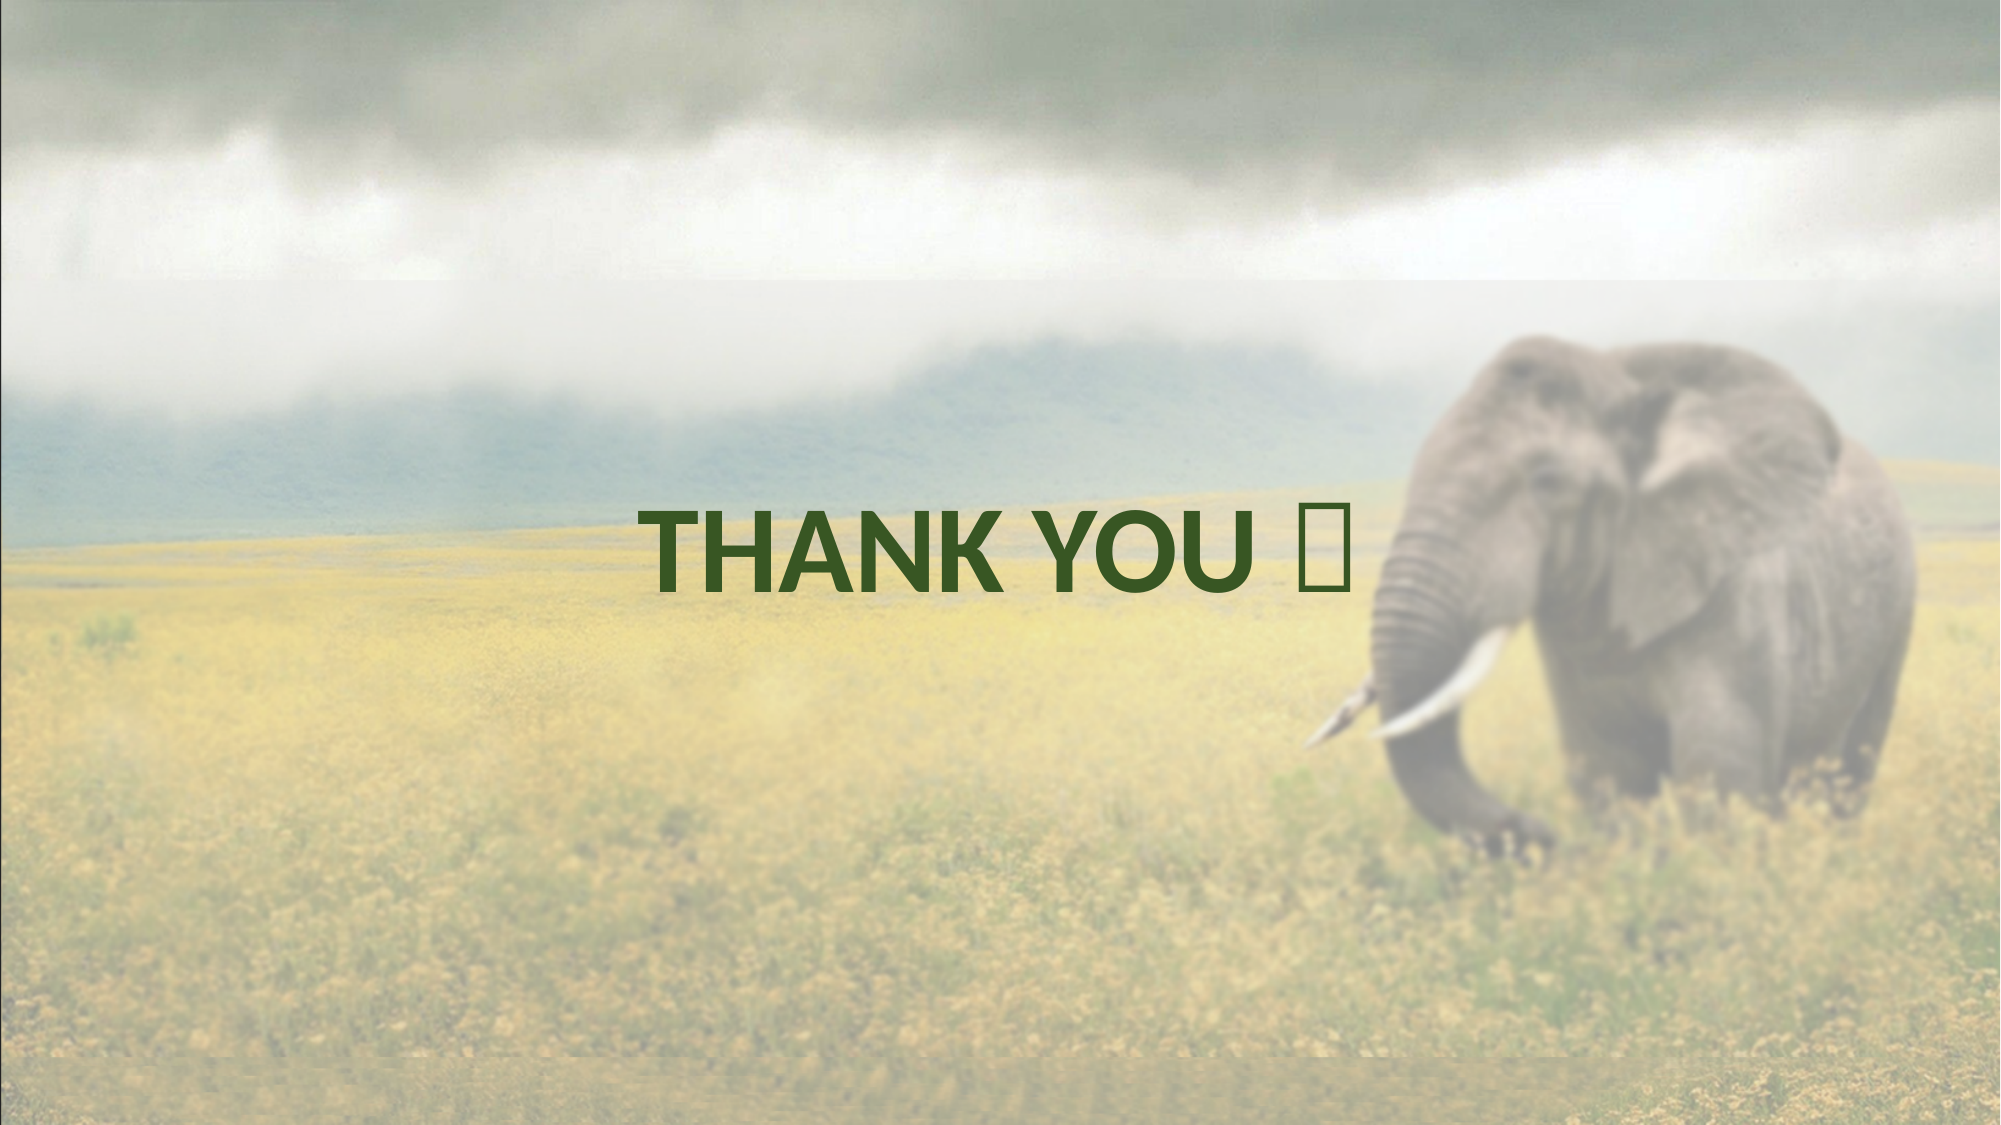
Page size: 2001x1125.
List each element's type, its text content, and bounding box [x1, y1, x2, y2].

picture [0, 0, 2001, 1125]
list THANK YOU  [137, 477, 1863, 1014]
